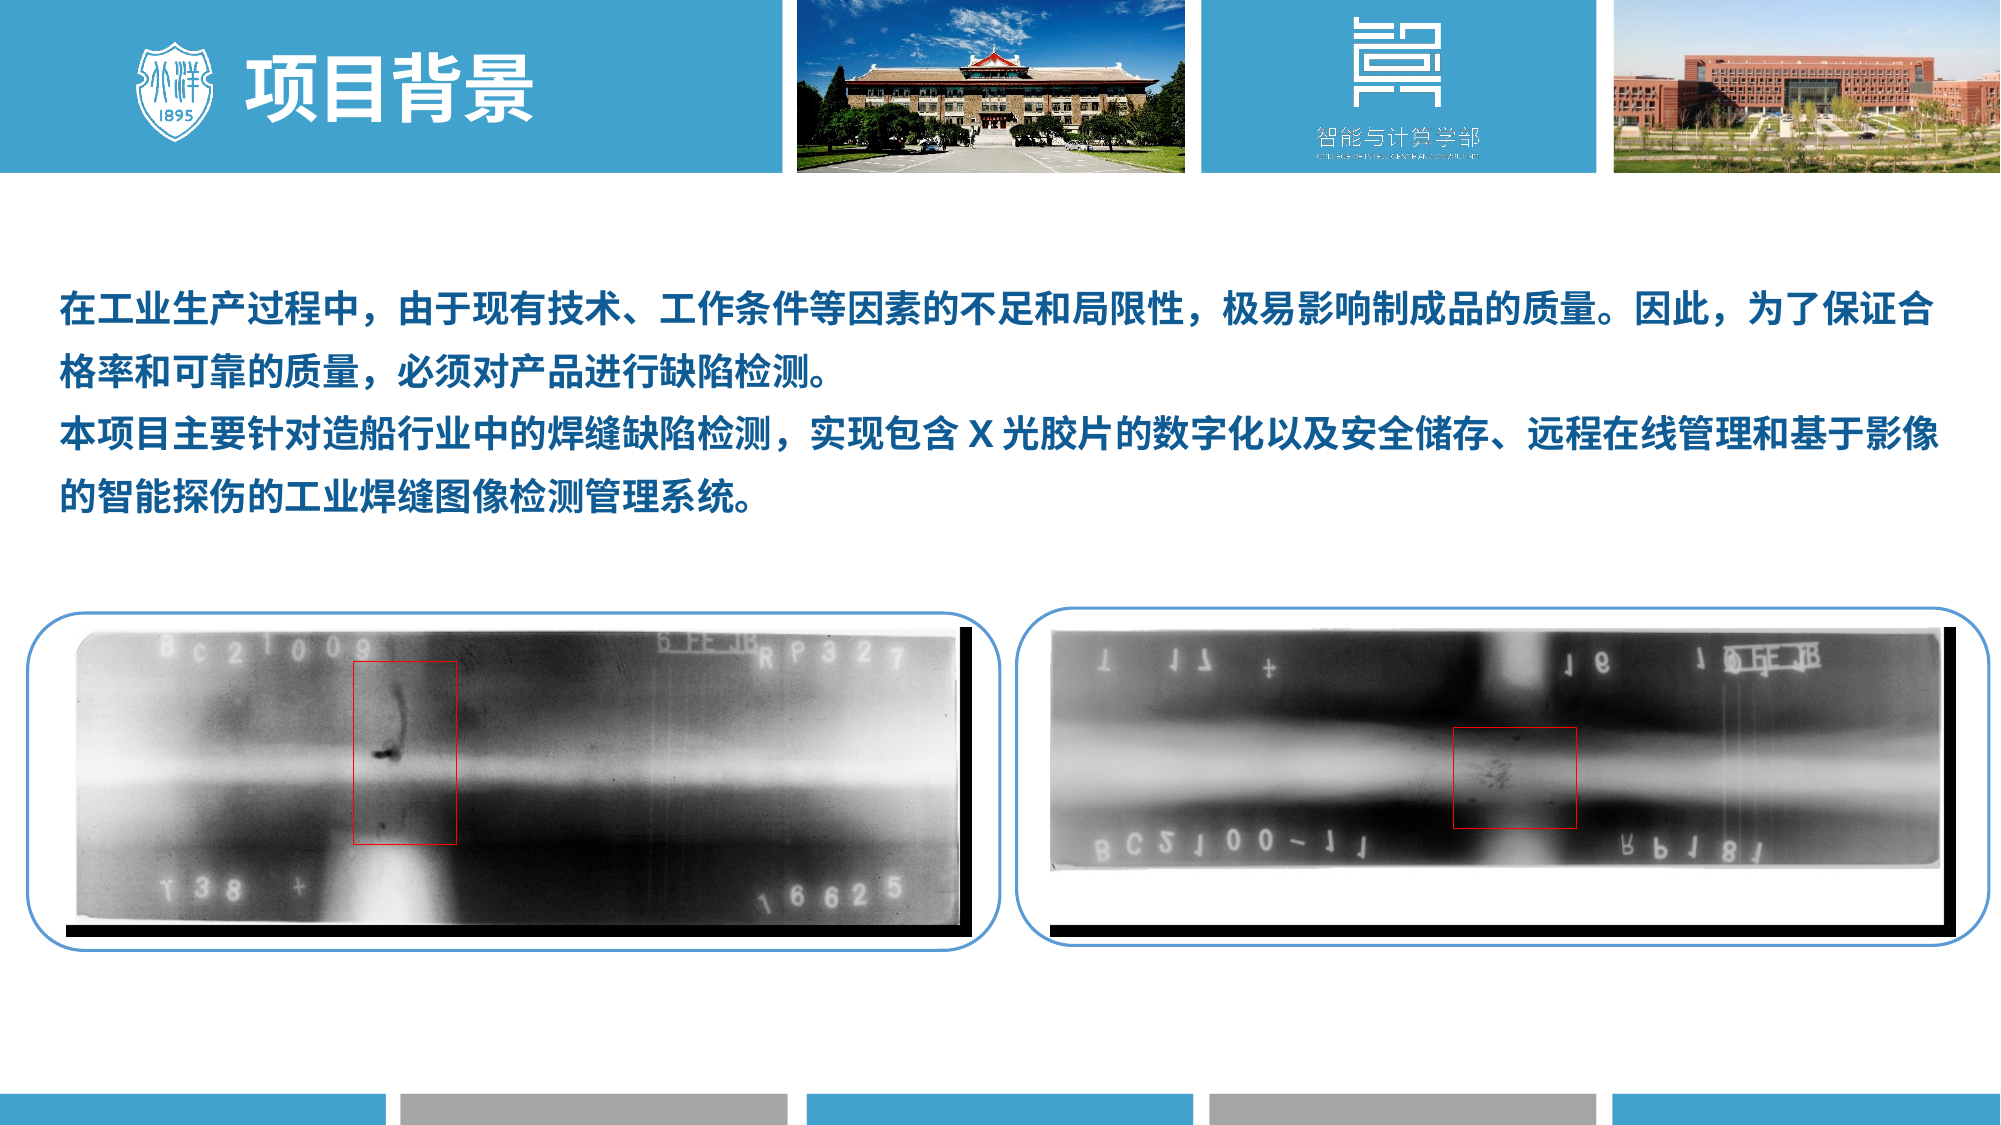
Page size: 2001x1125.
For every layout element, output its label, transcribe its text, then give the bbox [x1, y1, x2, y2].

picture [66, 627, 972, 937]
picture [111, 35, 244, 154]
text_box [400, 1093, 788, 1125]
text_box 在工业生产过程中，由于现有技术、工作条件等因素的不足和局限性，极易影响制成品的质量。因此，为了保证合格率和可靠的质量，必须对产品进行缺陷检测。 本项目主要针对造船行业中的焊缝缺陷检测，实现包含X光胶片的数字化以及安全储存、远程在线管理和基于影像的智能探伤的工业焊缝图像检测管理系统。 [44, 260, 1956, 540]
text_box 项目背景 [0, 0, 783, 174]
text_box [1015, 607, 1990, 947]
picture [1317, 17, 1479, 159]
text_box [26, 612, 1001, 952]
text_box [806, 1093, 1194, 1125]
text_box [1612, 1093, 2000, 1125]
text_box [0, 1093, 387, 1125]
picture [1613, 0, 2000, 173]
picture [1050, 627, 1956, 937]
text_box [1200, 0, 1597, 174]
text_box [1208, 1093, 1597, 1125]
picture [797, 0, 1185, 173]
